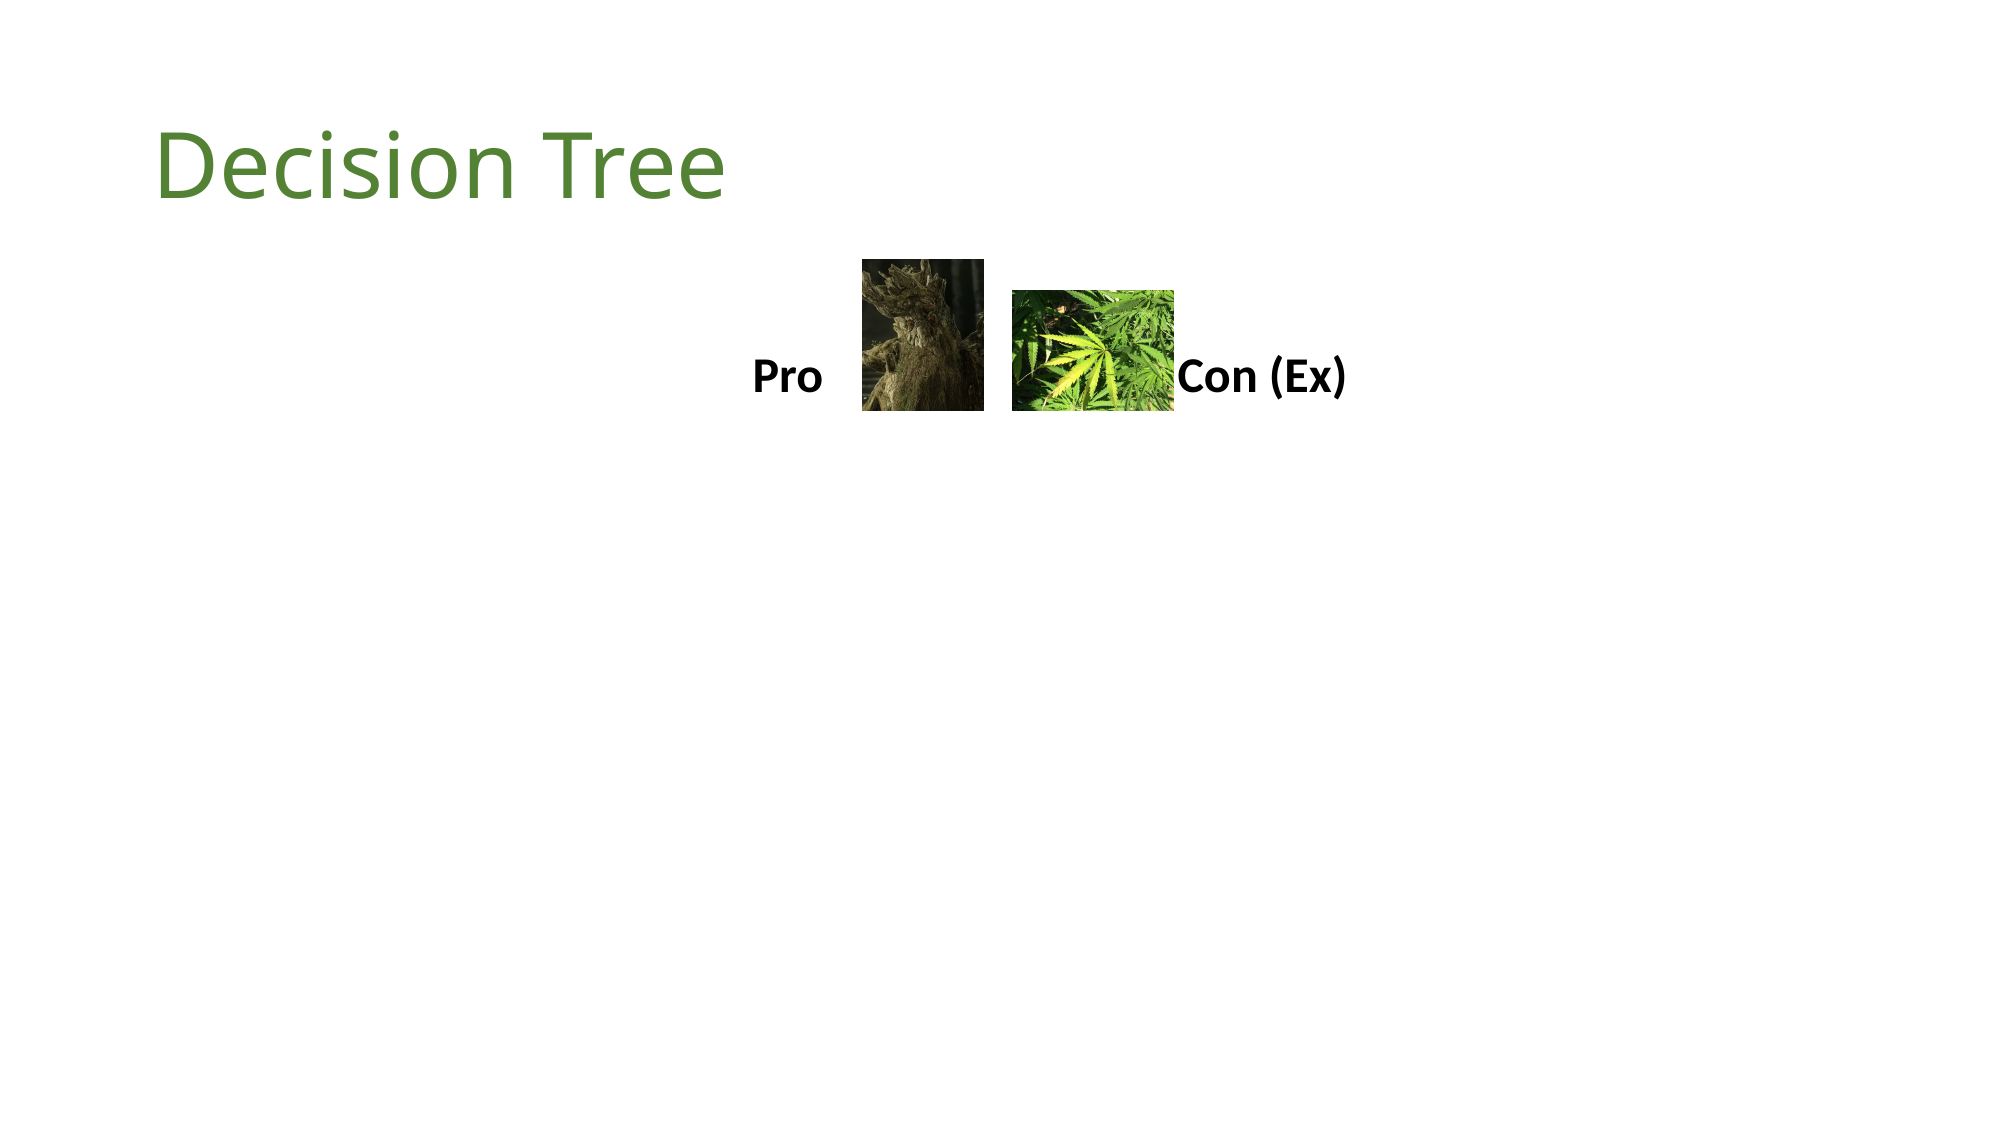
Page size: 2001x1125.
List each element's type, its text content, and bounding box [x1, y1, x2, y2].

picture [1012, 290, 1174, 411]
list Con (Ex) [1012, 275, 1863, 411]
title Decision Tree [137, 59, 1863, 278]
list Pro [137, 275, 862, 411]
picture [862, 259, 984, 411]
